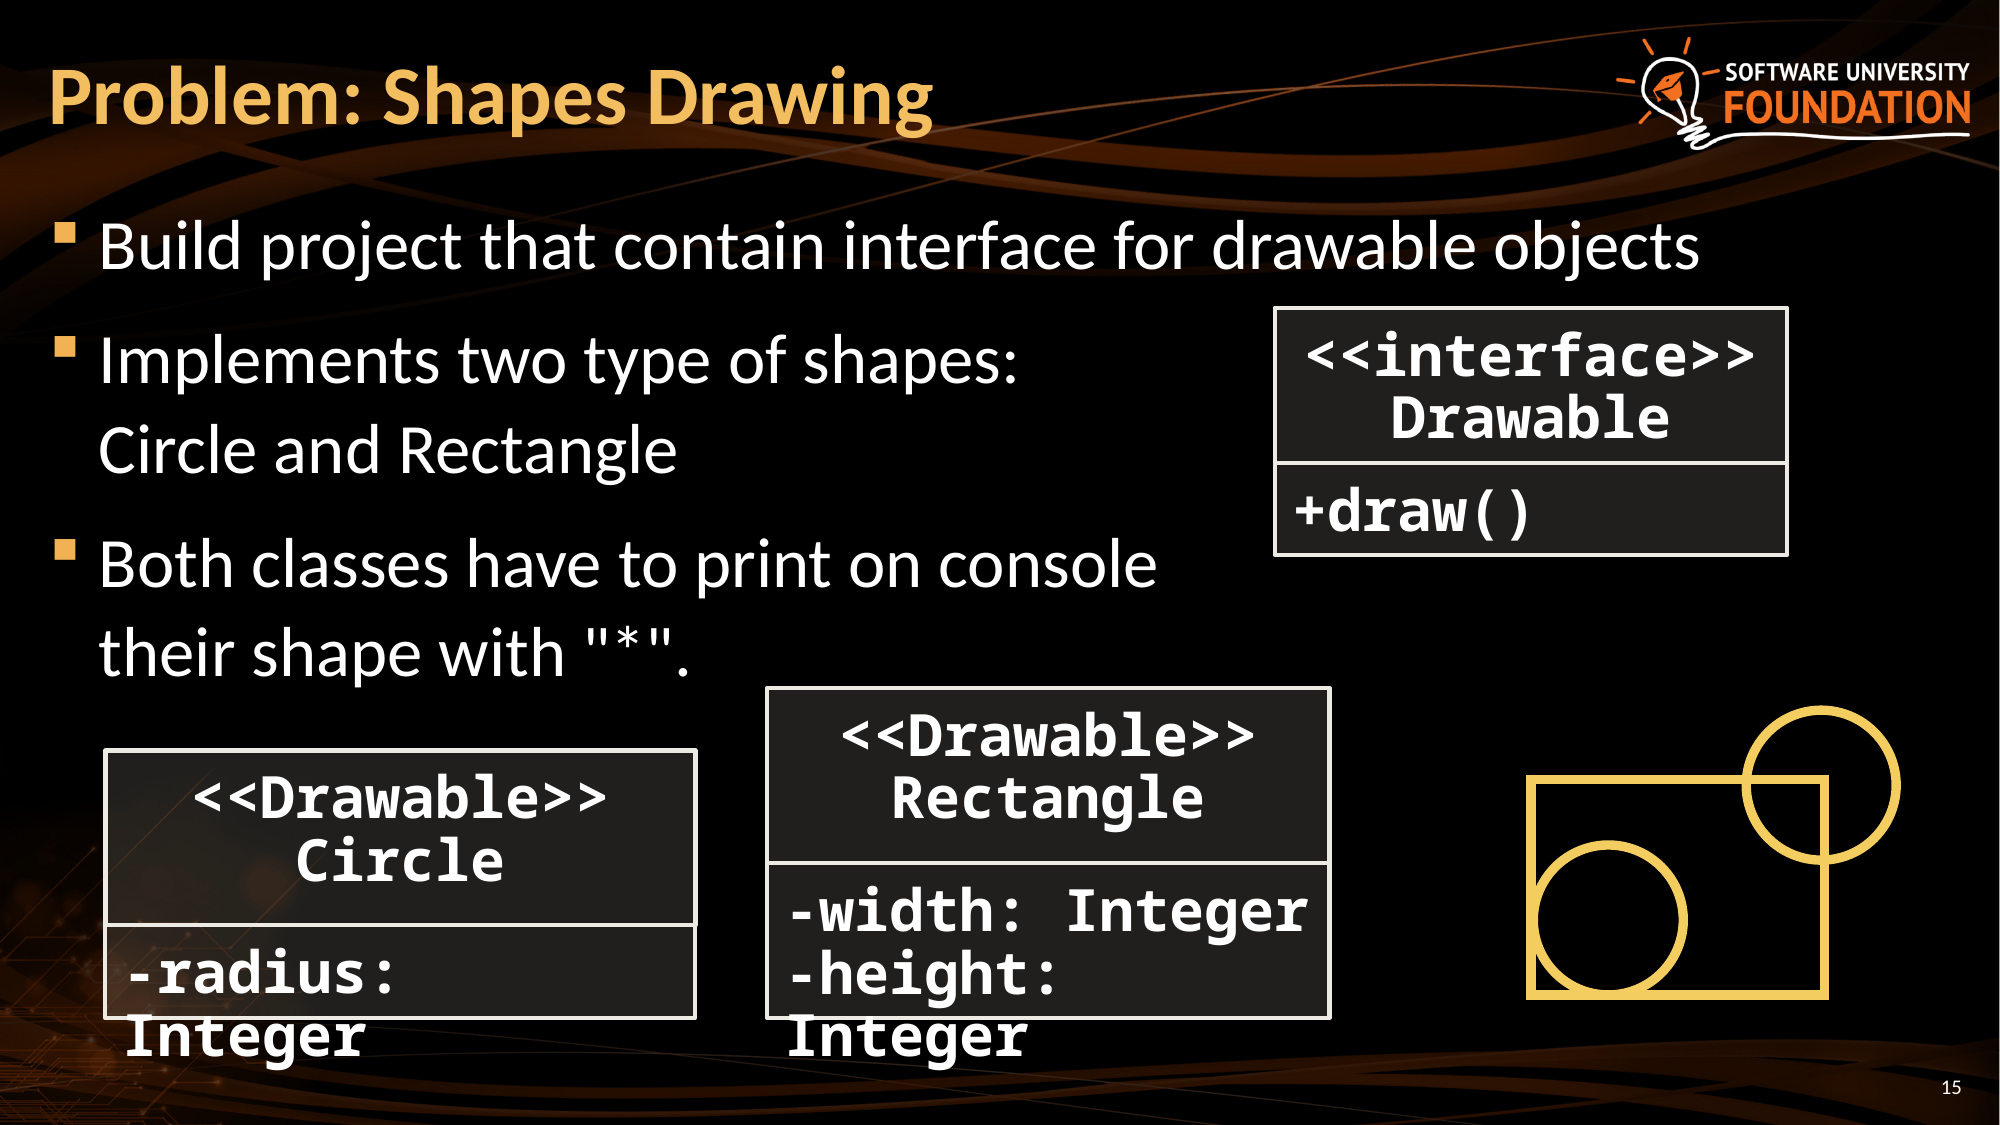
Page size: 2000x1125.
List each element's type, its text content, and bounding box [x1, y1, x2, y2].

title Problem: Shapes Drawing [30, 6, 1602, 189]
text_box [767, 687, 1330, 1018]
text_box [1532, 843, 1685, 996]
picture [0, 0, 2000, 1125]
text_box [1530, 779, 1826, 996]
list Build project that contain interface for drawable objects Implements two type of shapes: Circle and Rectangle Both classes have to print on console their shape with "*". [31, 188, 1968, 1103]
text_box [105, 750, 696, 1018]
text_box [1745, 709, 1898, 862]
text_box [1274, 307, 1788, 556]
